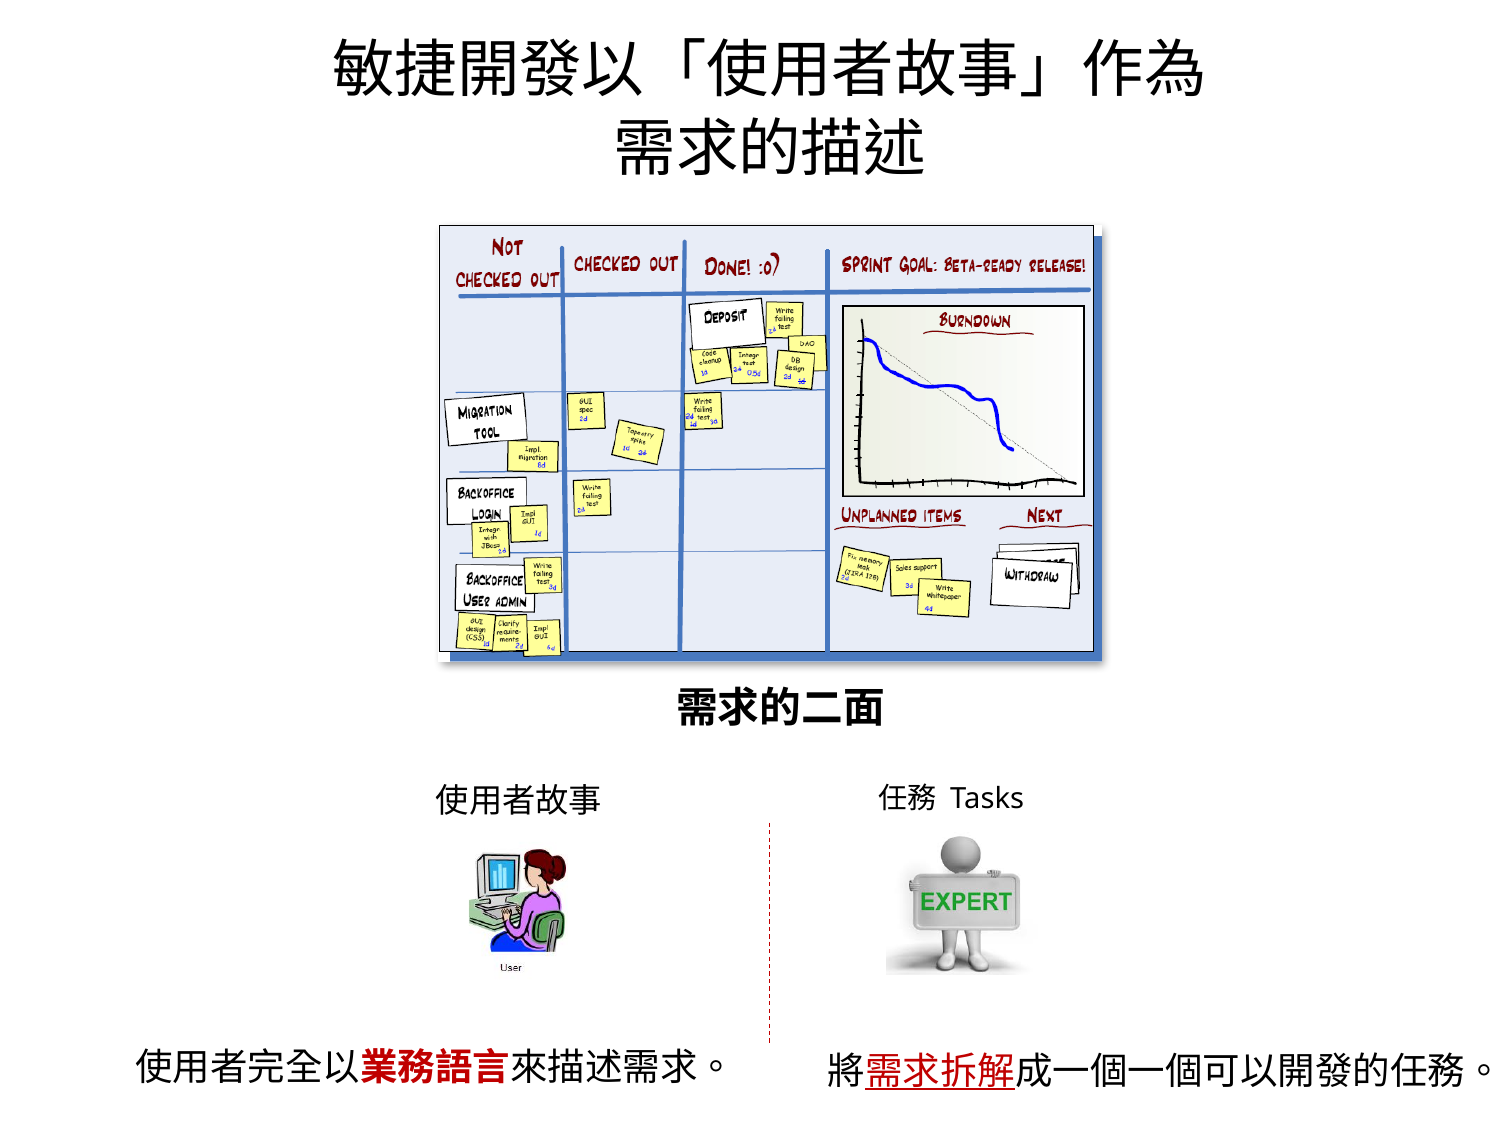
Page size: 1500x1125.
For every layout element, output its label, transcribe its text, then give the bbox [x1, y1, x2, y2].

text_box 使用者完全以業務語言來描述需求。 [120, 1035, 781, 1096]
text_box 使用者故事 [421, 772, 617, 827]
text_box 需求的二面 [661, 672, 900, 738]
text_box 敏捷開發以「使用者故事」作為 需求的描述 [317, 21, 1223, 191]
text_box 將需求拆解成一個一個可以開發的任務。 [813, 1039, 1500, 1100]
picture [463, 827, 575, 980]
picture [438, 225, 1102, 662]
picture [886, 832, 1044, 975]
text_box 任務 Tasks [863, 772, 1039, 822]
